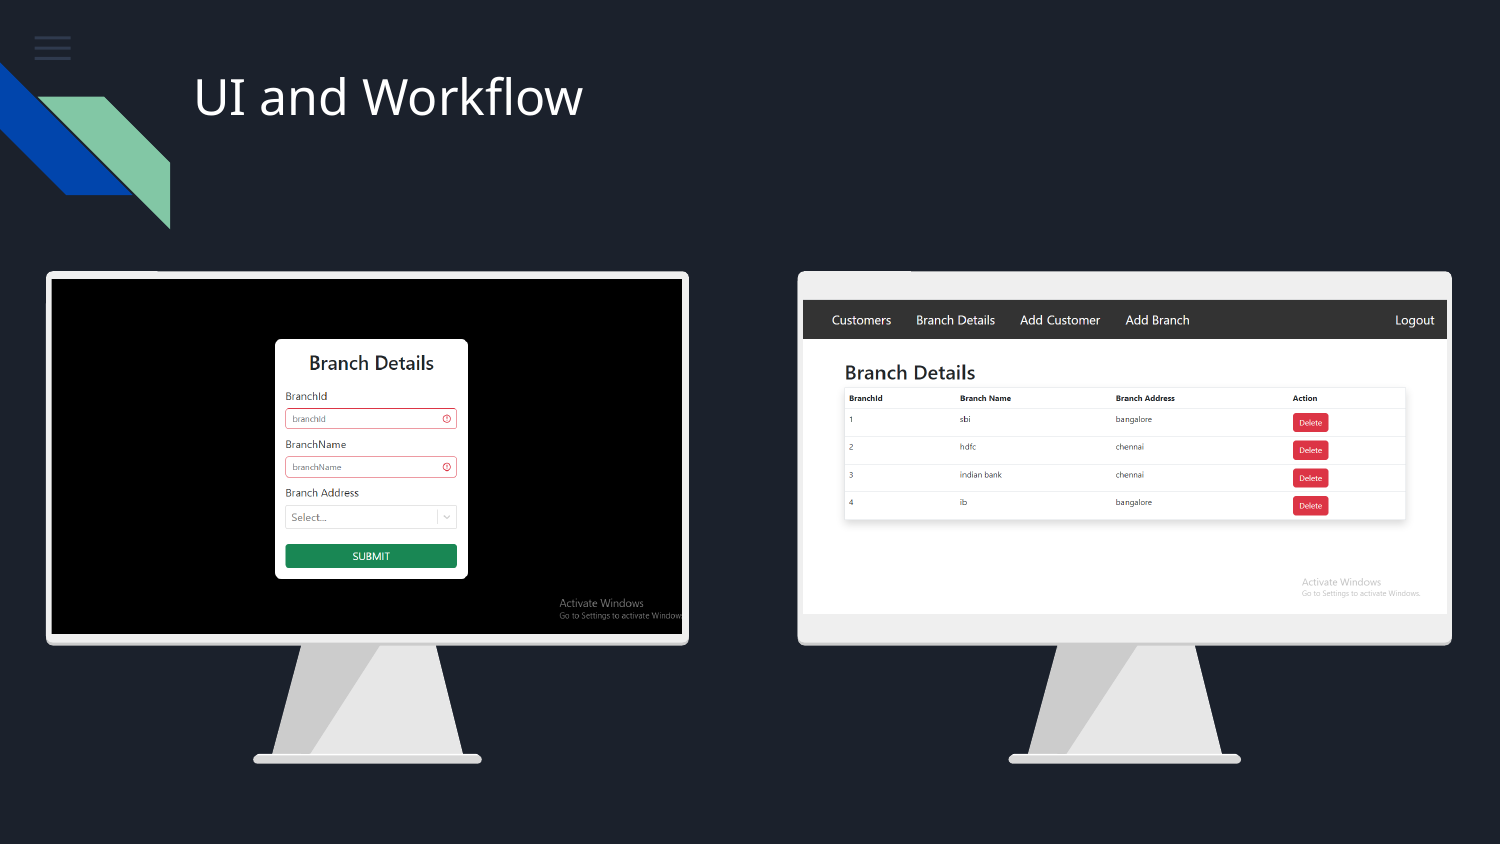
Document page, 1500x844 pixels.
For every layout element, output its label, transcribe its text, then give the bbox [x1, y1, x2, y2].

title UI and Workflow [178, 50, 681, 165]
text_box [45, 271, 690, 764]
picture [51, 278, 683, 635]
picture [803, 299, 1447, 614]
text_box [797, 271, 1453, 764]
